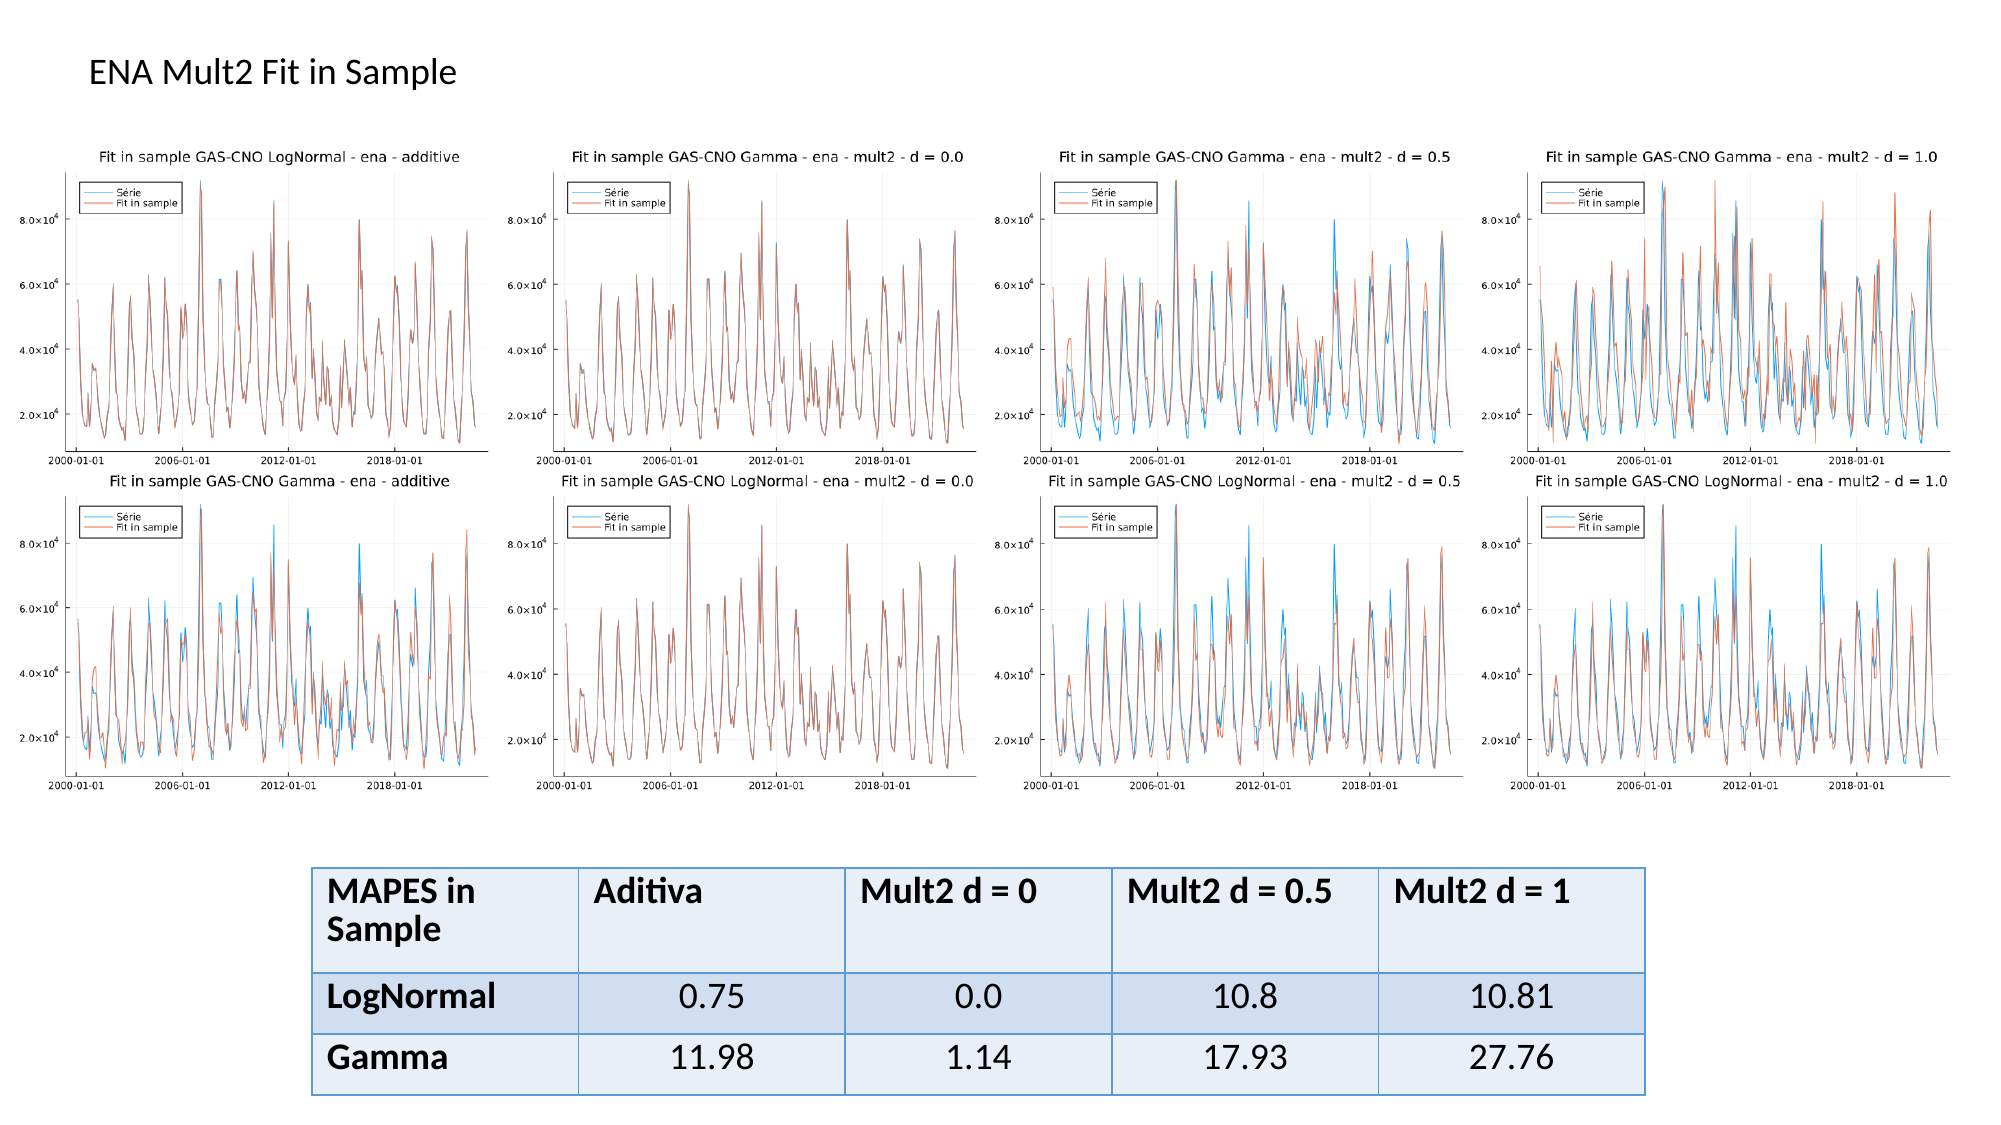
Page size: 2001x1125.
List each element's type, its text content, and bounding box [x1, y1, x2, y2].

table_cell 0.0 [846, 974, 1111, 1033]
table_header MAPES in Sample [313, 869, 578, 972]
table_header Mult2 d = 0.5 [1113, 869, 1378, 972]
table_cell LogNormal [313, 974, 578, 1033]
table_header Mult2 d = 0 [846, 869, 1111, 972]
table_cell 1.14 [846, 1035, 1111, 1094]
table_header Mult2 d = 1 [1379, 869, 1644, 972]
table_cell 10.81 [1379, 974, 1644, 1033]
table_cell Gamma [313, 1035, 578, 1094]
table_cell 10.8 [1113, 974, 1378, 1033]
text_box ENA Mult2 Fit in Sample [74, 39, 504, 99]
picture [9, 149, 1959, 799]
table_cell 0.75 [579, 974, 844, 1033]
table_cell 11.98 [579, 1035, 844, 1094]
table_cell 17.93 [1113, 1035, 1378, 1094]
table_cell 27.76 [1379, 1035, 1644, 1094]
table_header Aditiva [579, 869, 844, 972]
